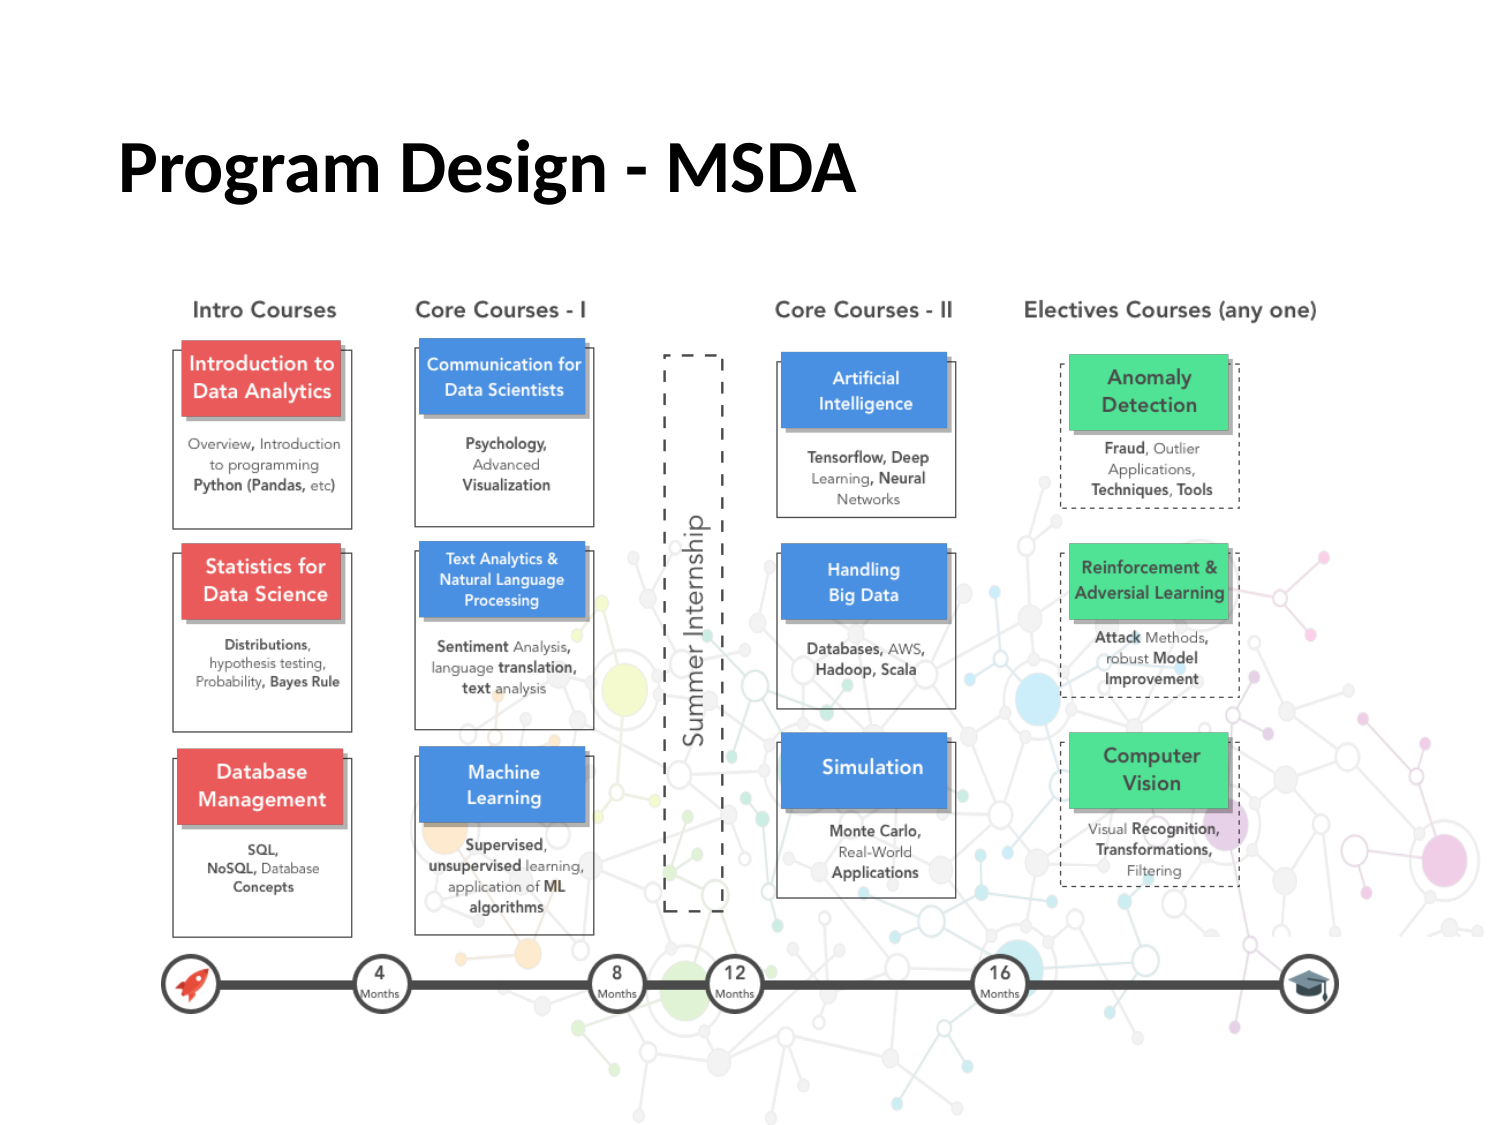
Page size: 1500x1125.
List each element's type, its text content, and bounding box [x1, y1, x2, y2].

title Program Design - MSDA [103, 59, 1397, 278]
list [161, 299, 1339, 1014]
